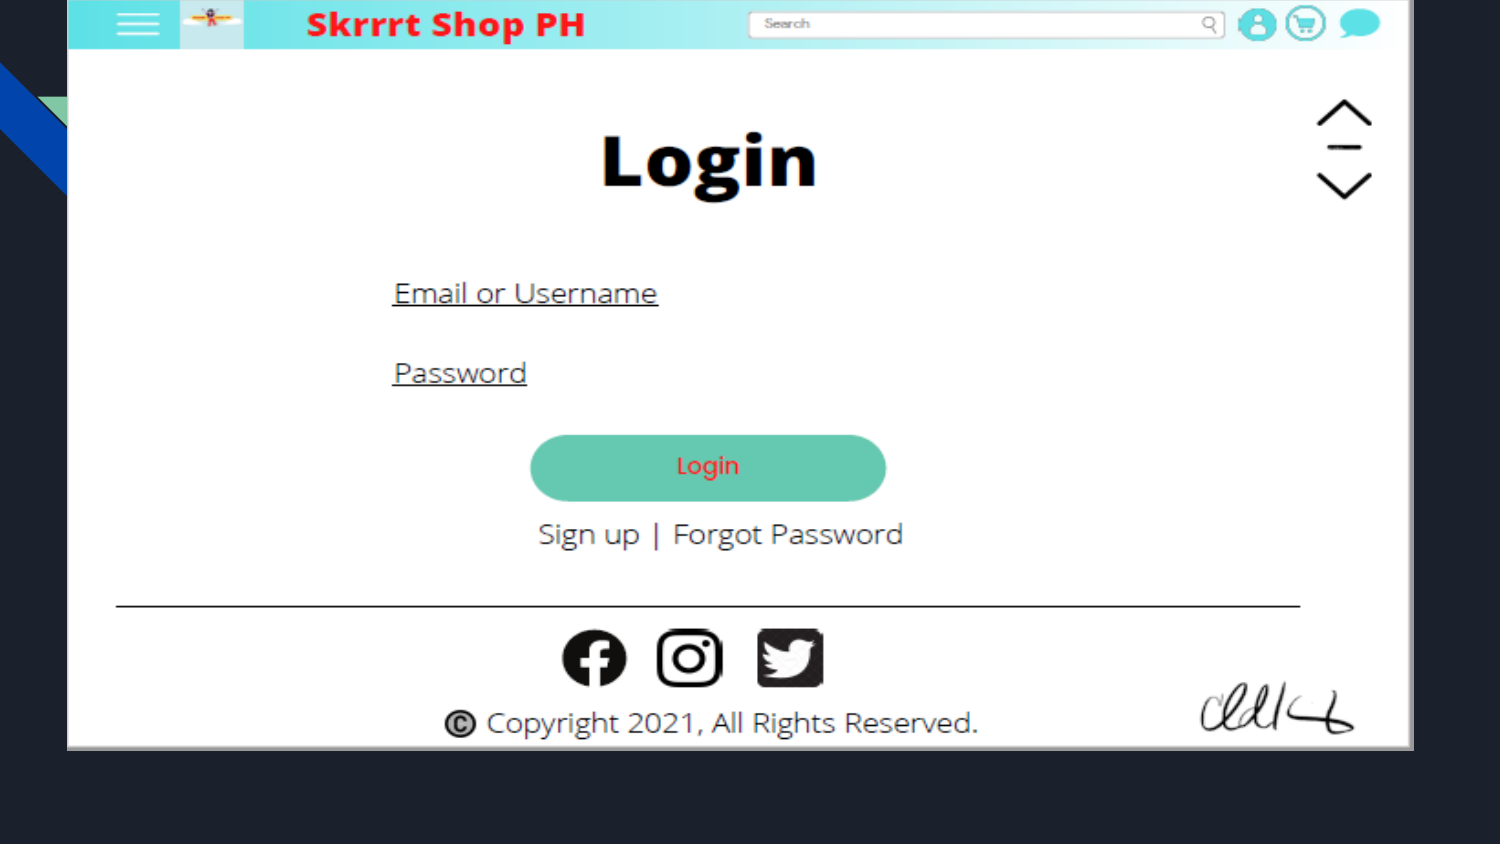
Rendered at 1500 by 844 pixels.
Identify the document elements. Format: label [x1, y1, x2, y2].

picture [66, 0, 1414, 751]
